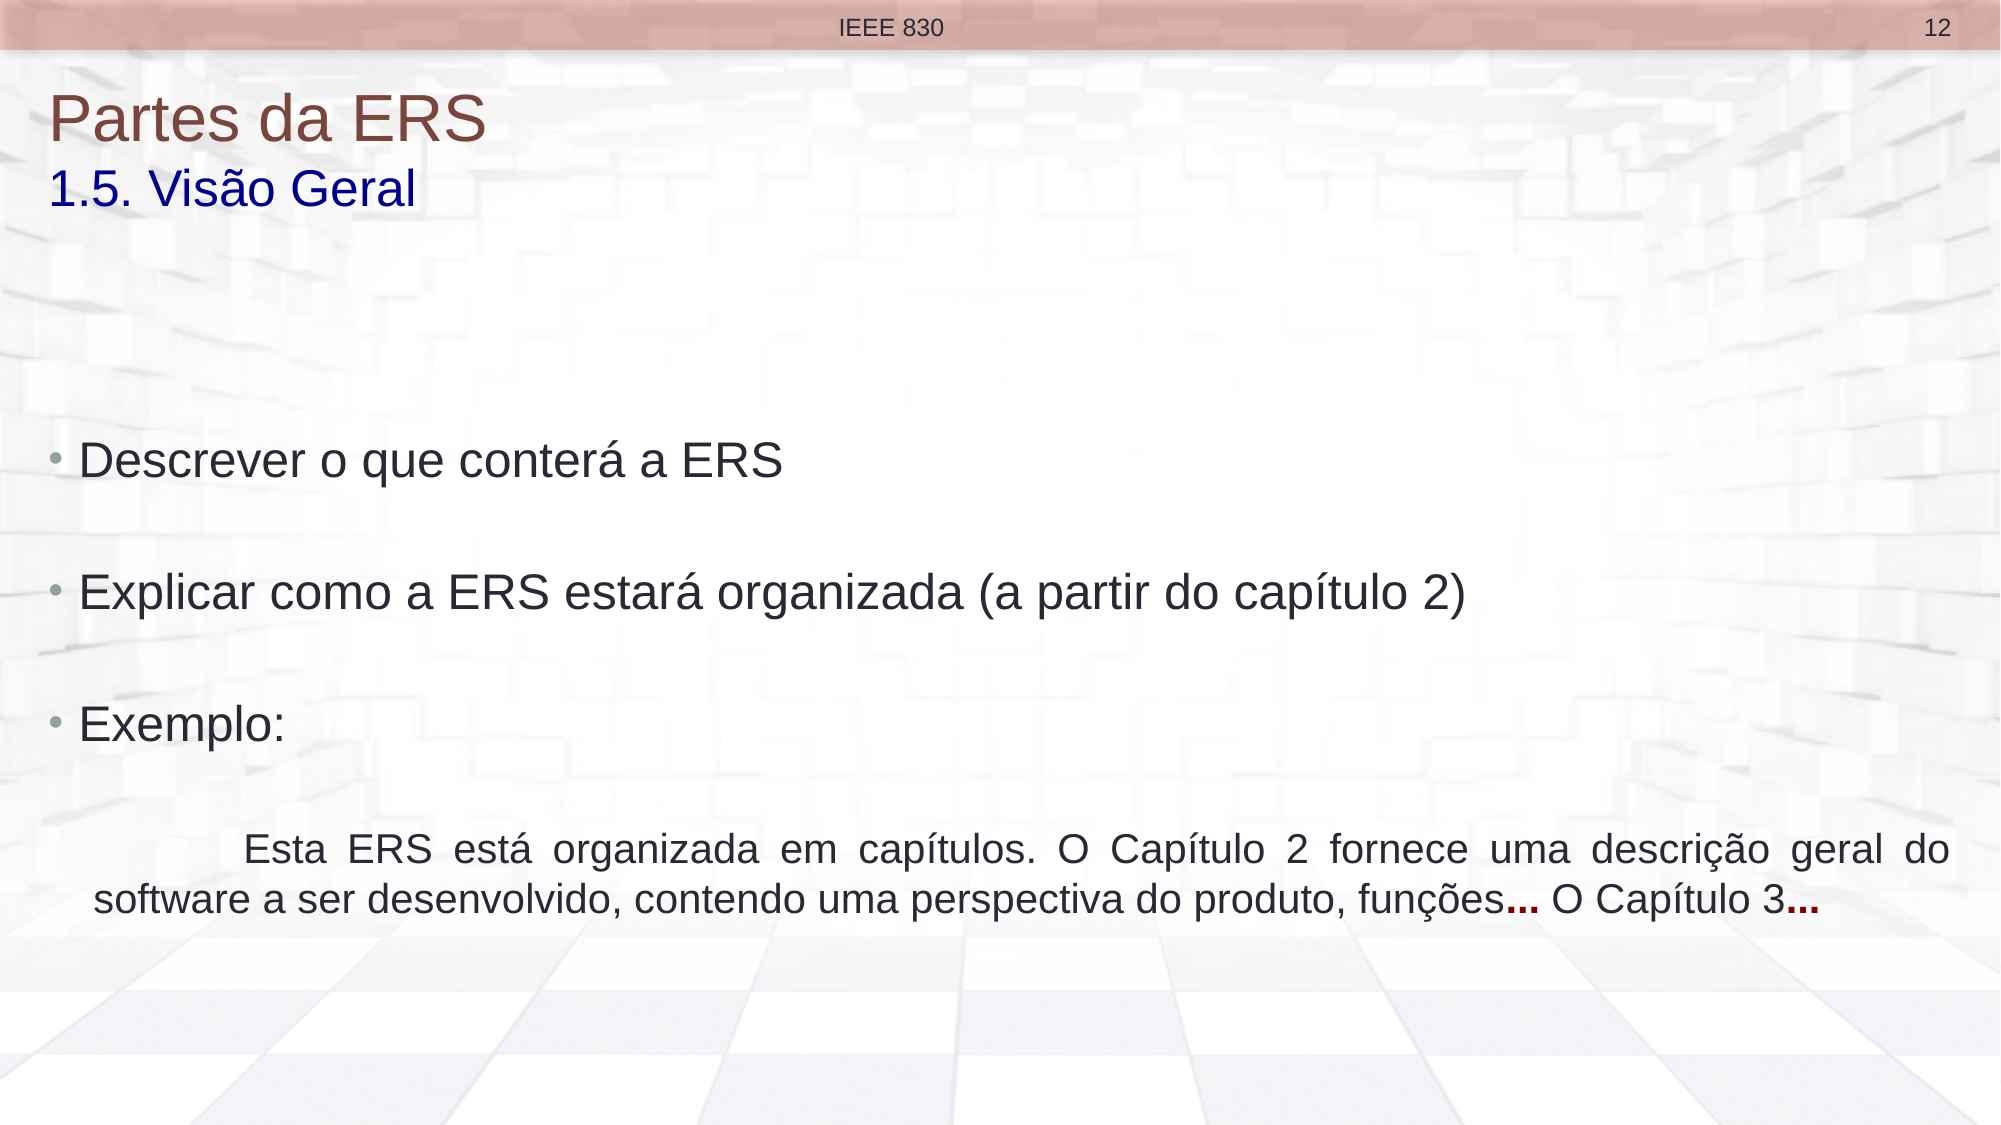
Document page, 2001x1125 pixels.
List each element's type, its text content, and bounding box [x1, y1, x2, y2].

list Descrever o que conterá a ERS Explicar como a ERS estará organizada (a partir do capítulo 2) Exemplo: Esta ERS está organizada em capítulos. O Capítulo 2 fornece uma descrição geral do software a ser desenvolvido, contendo uma perspectiva do produto, funções... O Capítulo 3... [33, 249, 1967, 1100]
title Partes da ERS 1.5. Visão Geral [33, 66, 1967, 225]
slide_number 12 [1783, 3, 1967, 50]
footer IEEE 830 [33, 3, 1750, 50]
picture [0, 776, 2000, 1125]
